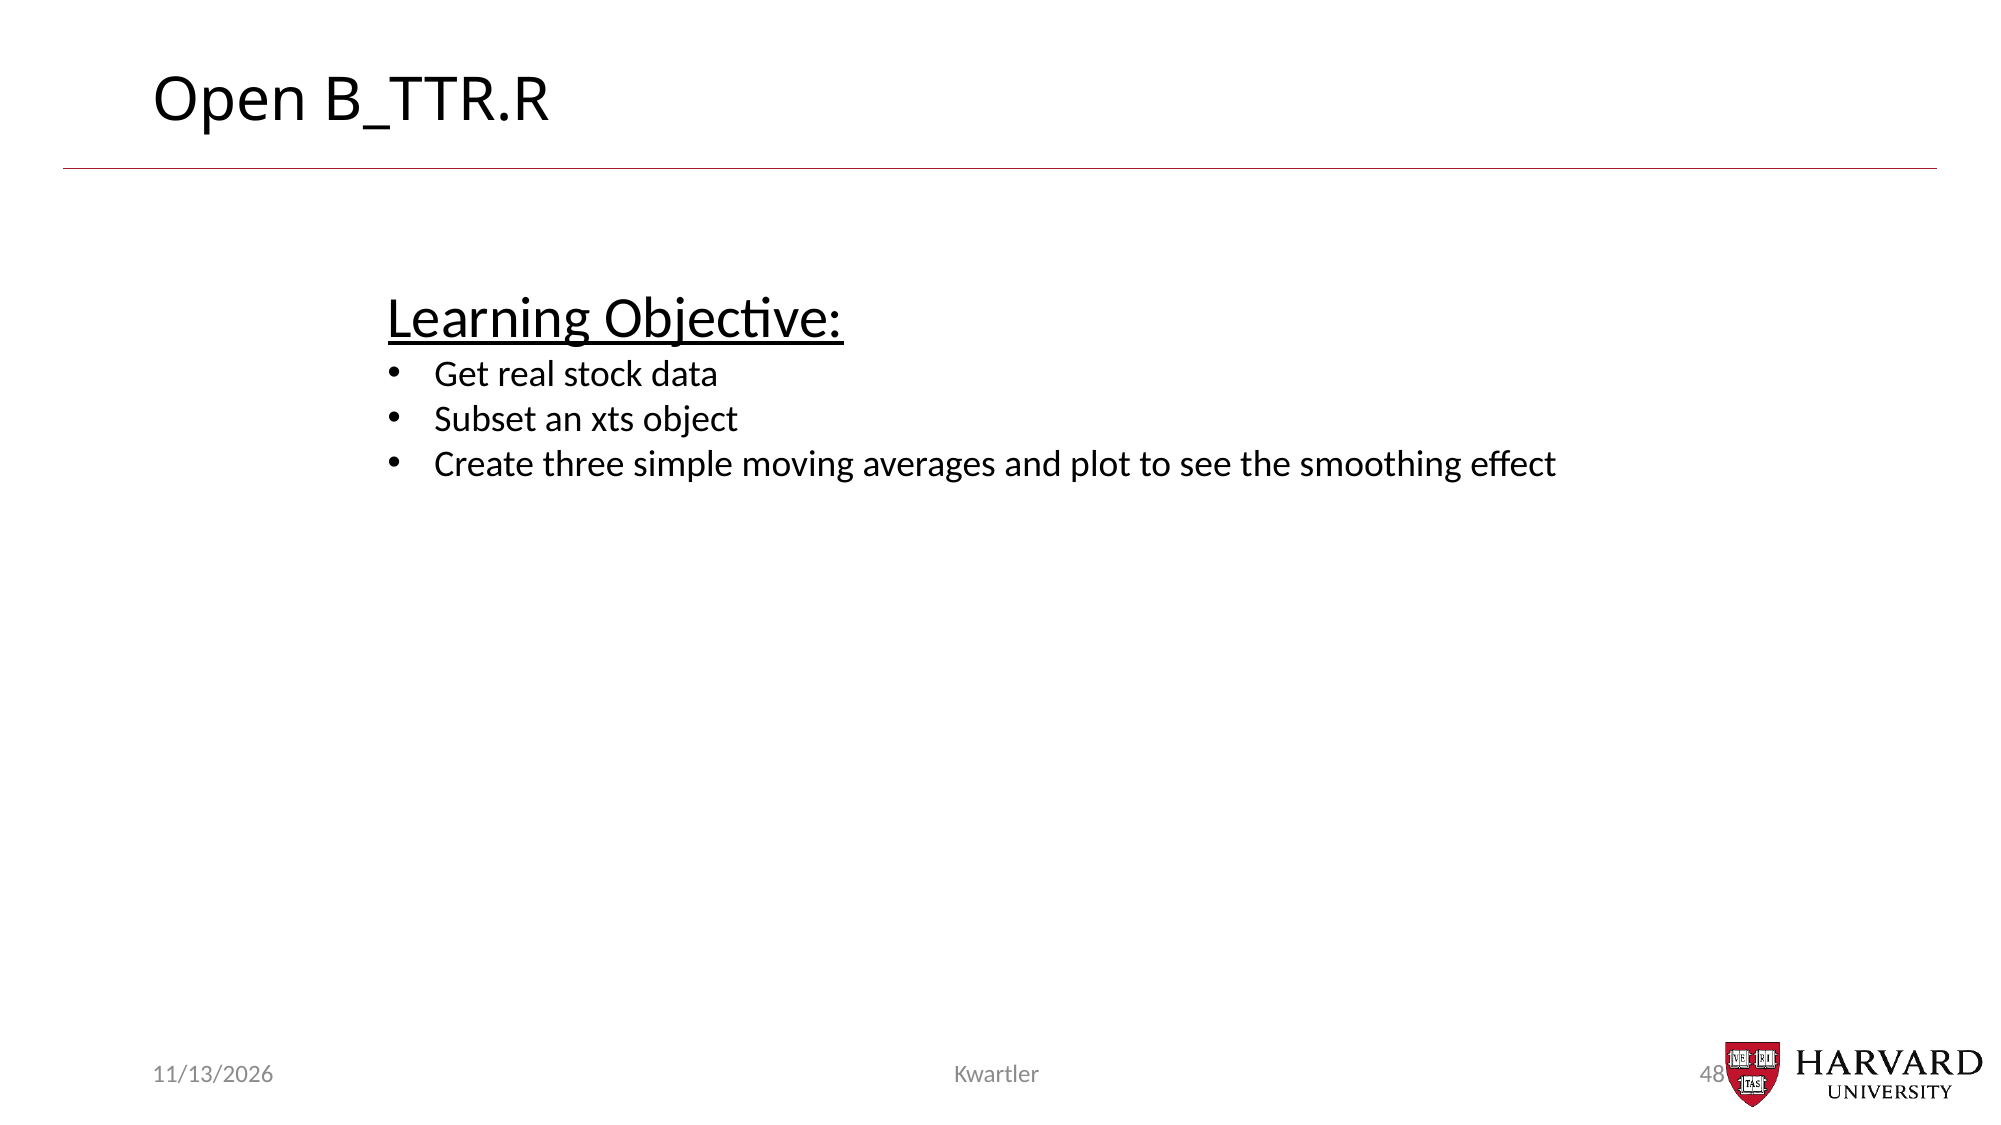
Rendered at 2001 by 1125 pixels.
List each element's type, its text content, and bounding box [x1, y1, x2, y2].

title Open B_TTR.R [137, 59, 1863, 142]
text_box Learning Objective: Get real stock data Subset an xts object Create three simple moving averages and plot to see the smoothing effect [372, 271, 1574, 492]
footer Kwartler [662, 1042, 1338, 1103]
picture [1703, 1024, 2001, 1125]
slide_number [137, 1042, 588, 1103]
text_box 48 [1412, 1042, 1741, 1103]
